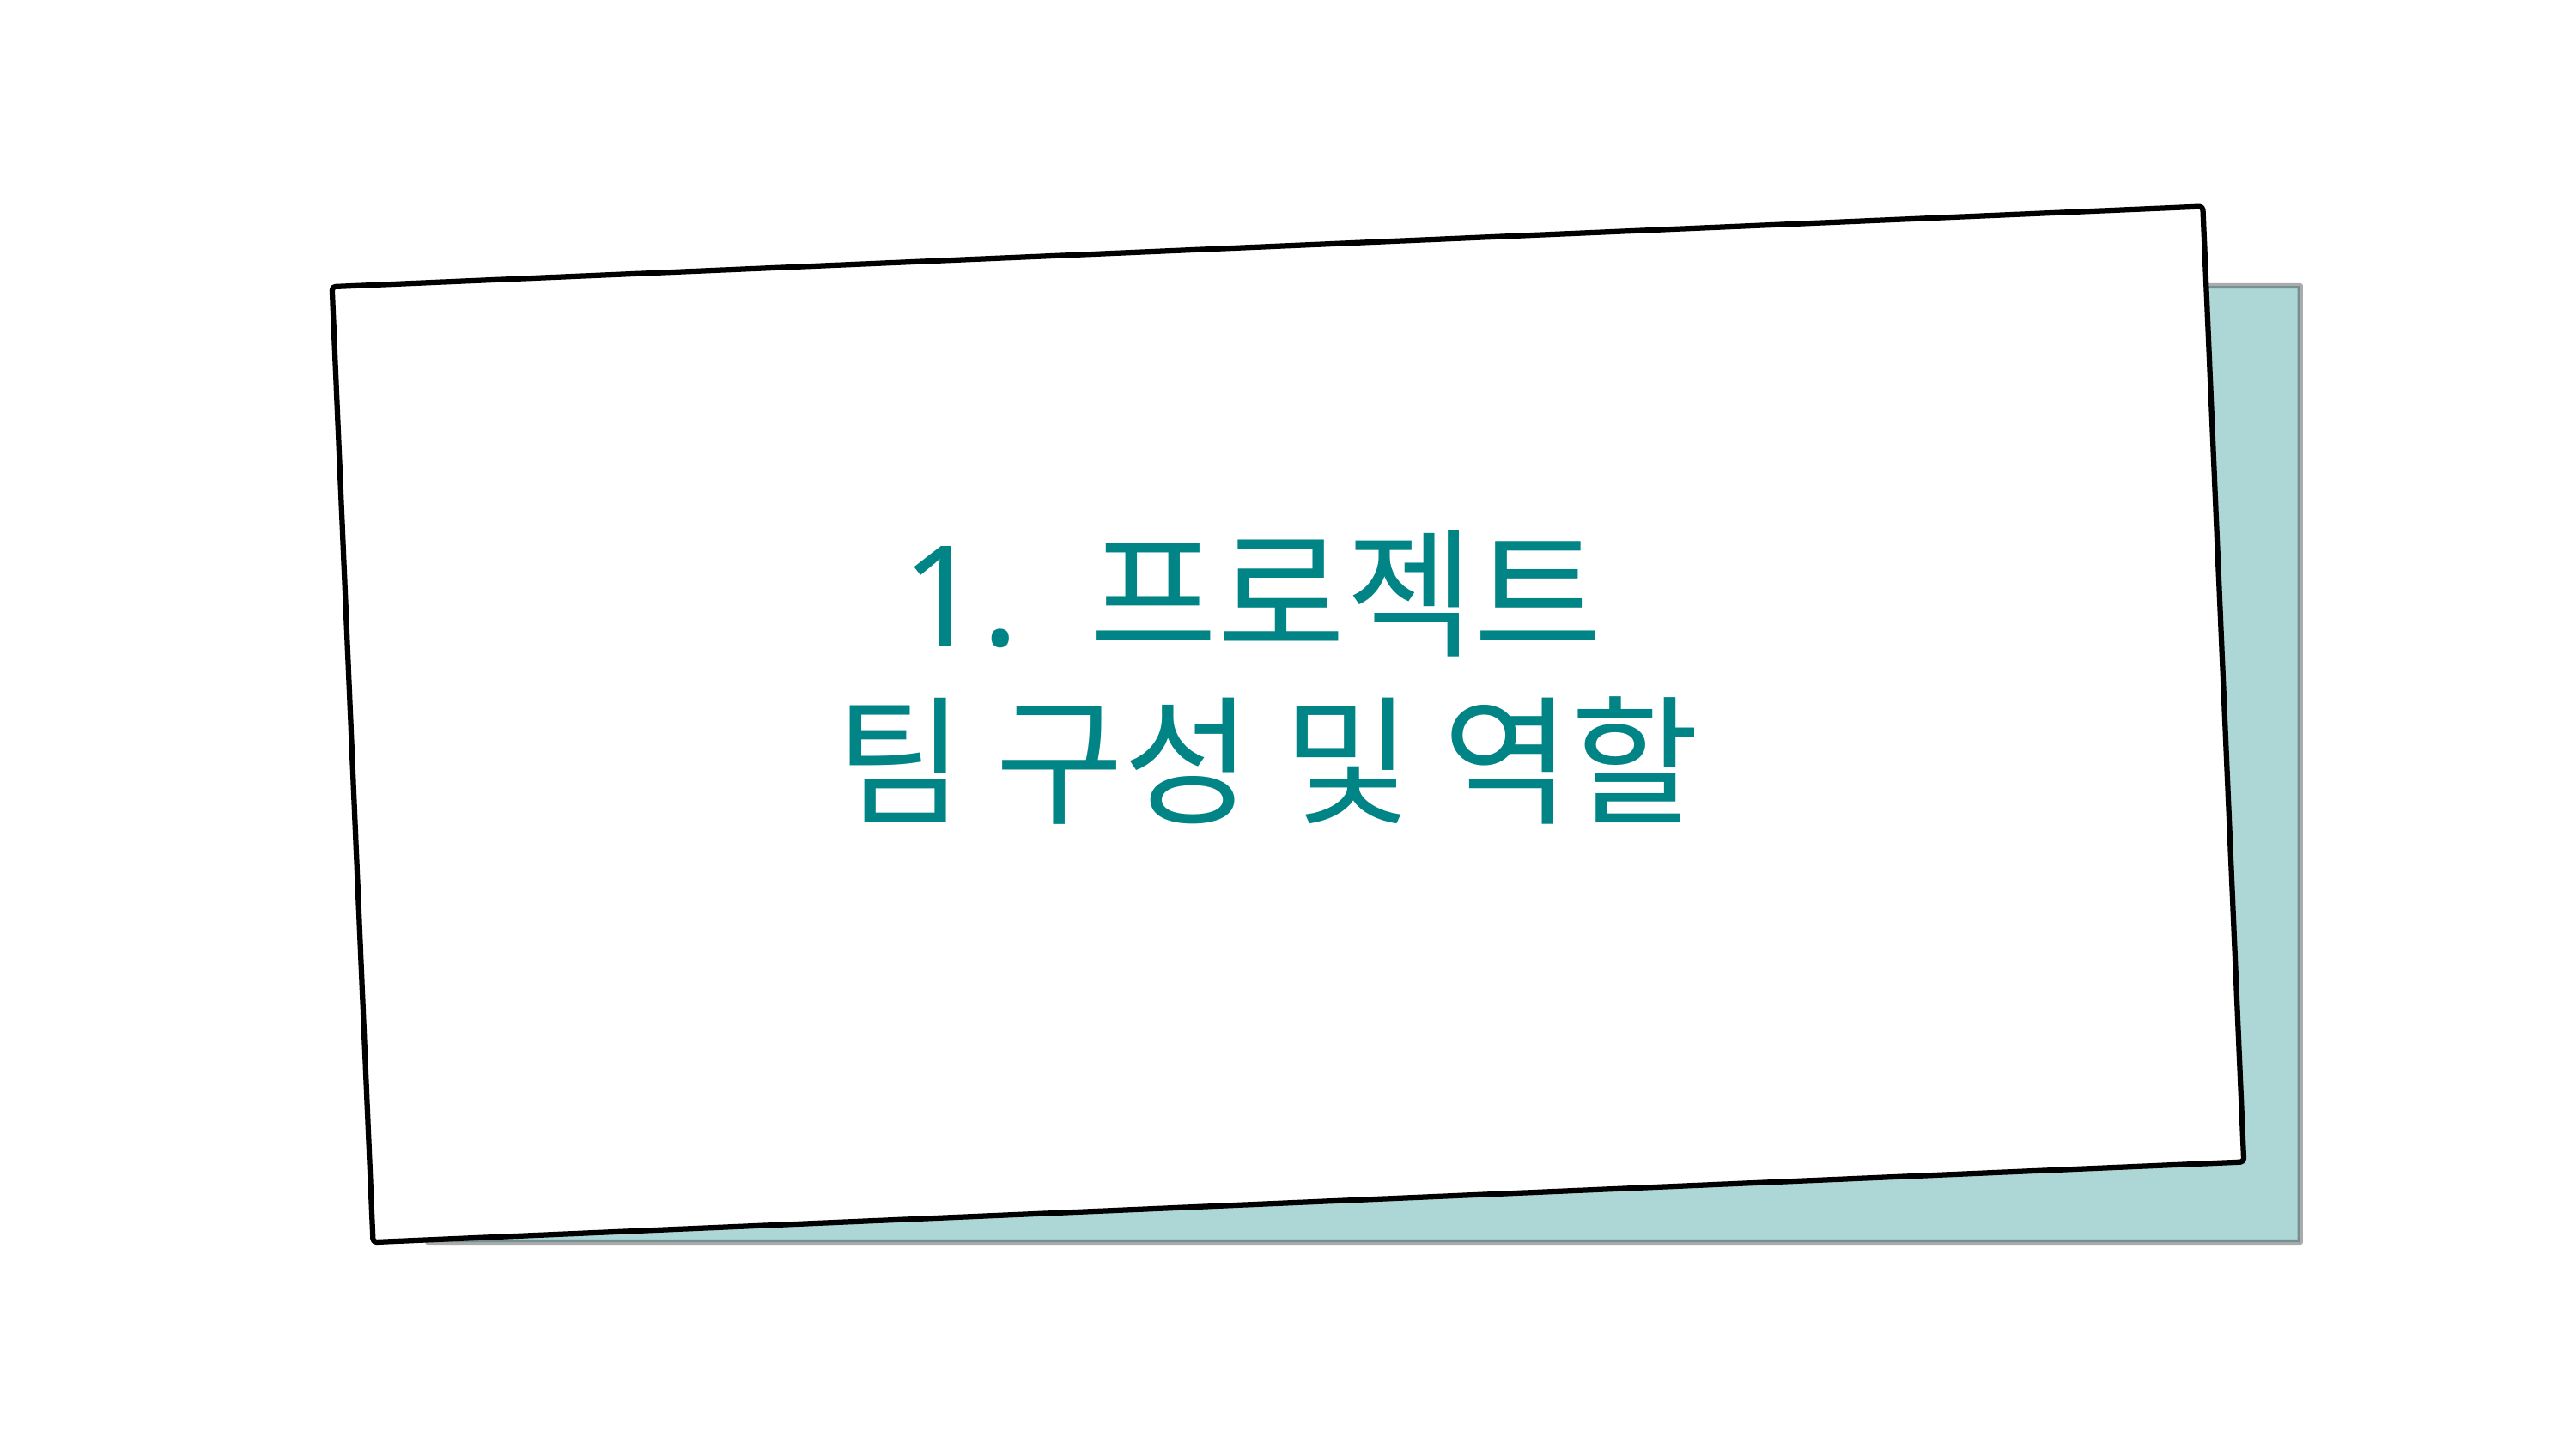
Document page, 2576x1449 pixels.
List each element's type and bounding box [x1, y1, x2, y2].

text_box [427, 285, 2301, 1243]
text_box [351, 246, 2225, 1203]
